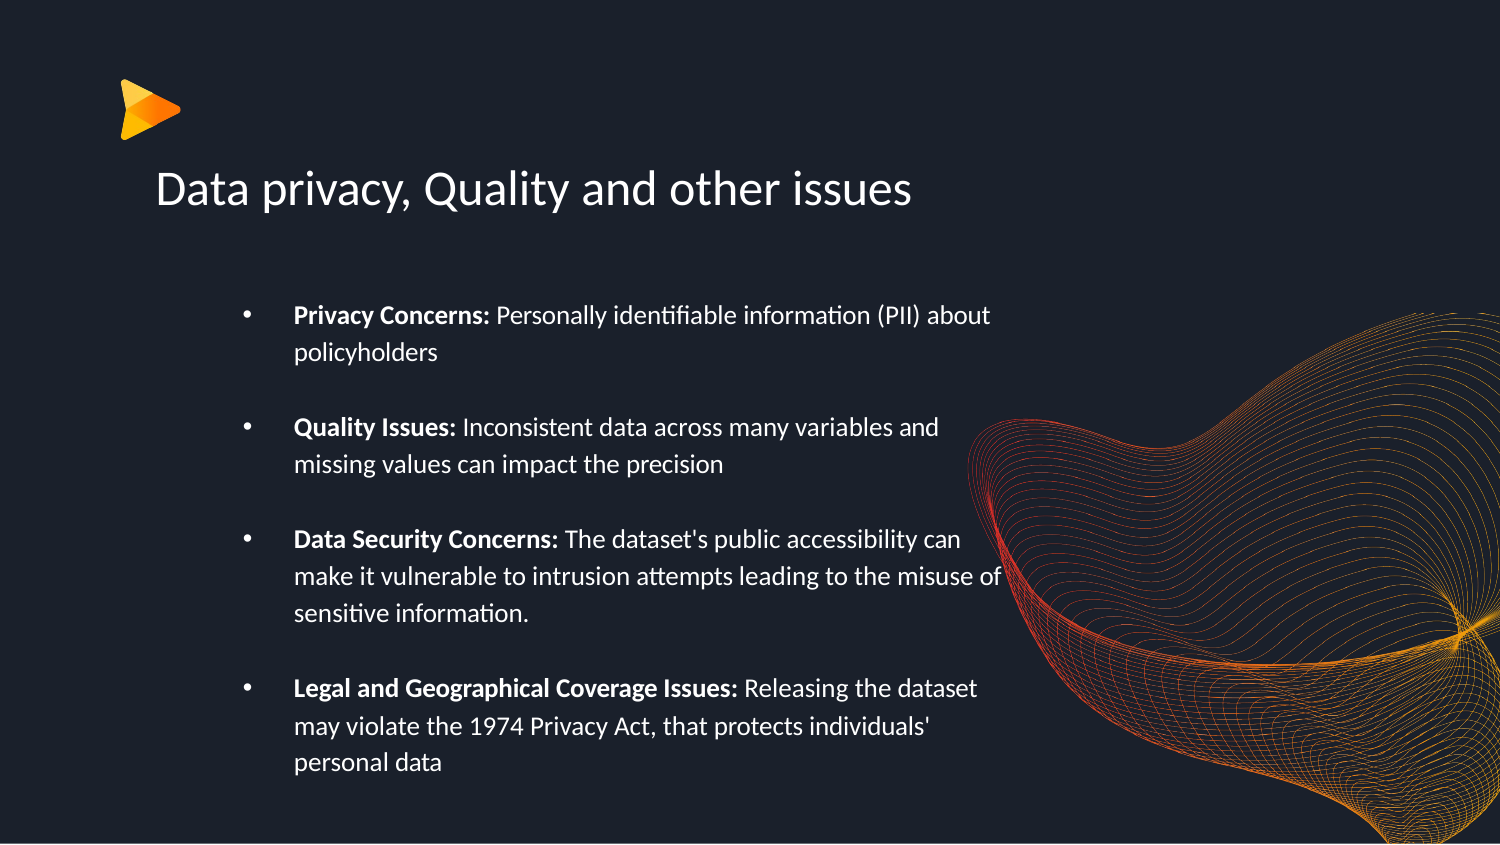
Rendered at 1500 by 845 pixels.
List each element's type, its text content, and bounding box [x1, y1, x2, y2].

text_box Legal and Geographical Coverage Issues: Releasing the dataset may violate the 1974 Privacy Act, that protects individuals' personal data [291, 664, 986, 778]
picture [119, 77, 181, 140]
text_box • [240, 406, 255, 441]
text_box • [240, 518, 255, 553]
title Data privacy, Quality and other issues [153, 153, 918, 297]
text_box • [240, 667, 255, 702]
picture [967, 313, 1500, 844]
text_box Quality Issues: Inconsistent data across many variables and missing values can impact the precision [291, 402, 946, 480]
text_box Privacy Concerns: Personally identifiable information (PII) about policyholders [240, 291, 998, 368]
text_box Data Security Concerns: The dataset's public accessibility can make it vulnerable to intrusion attempts leading to the misuse of sensitive information. [291, 515, 1006, 629]
